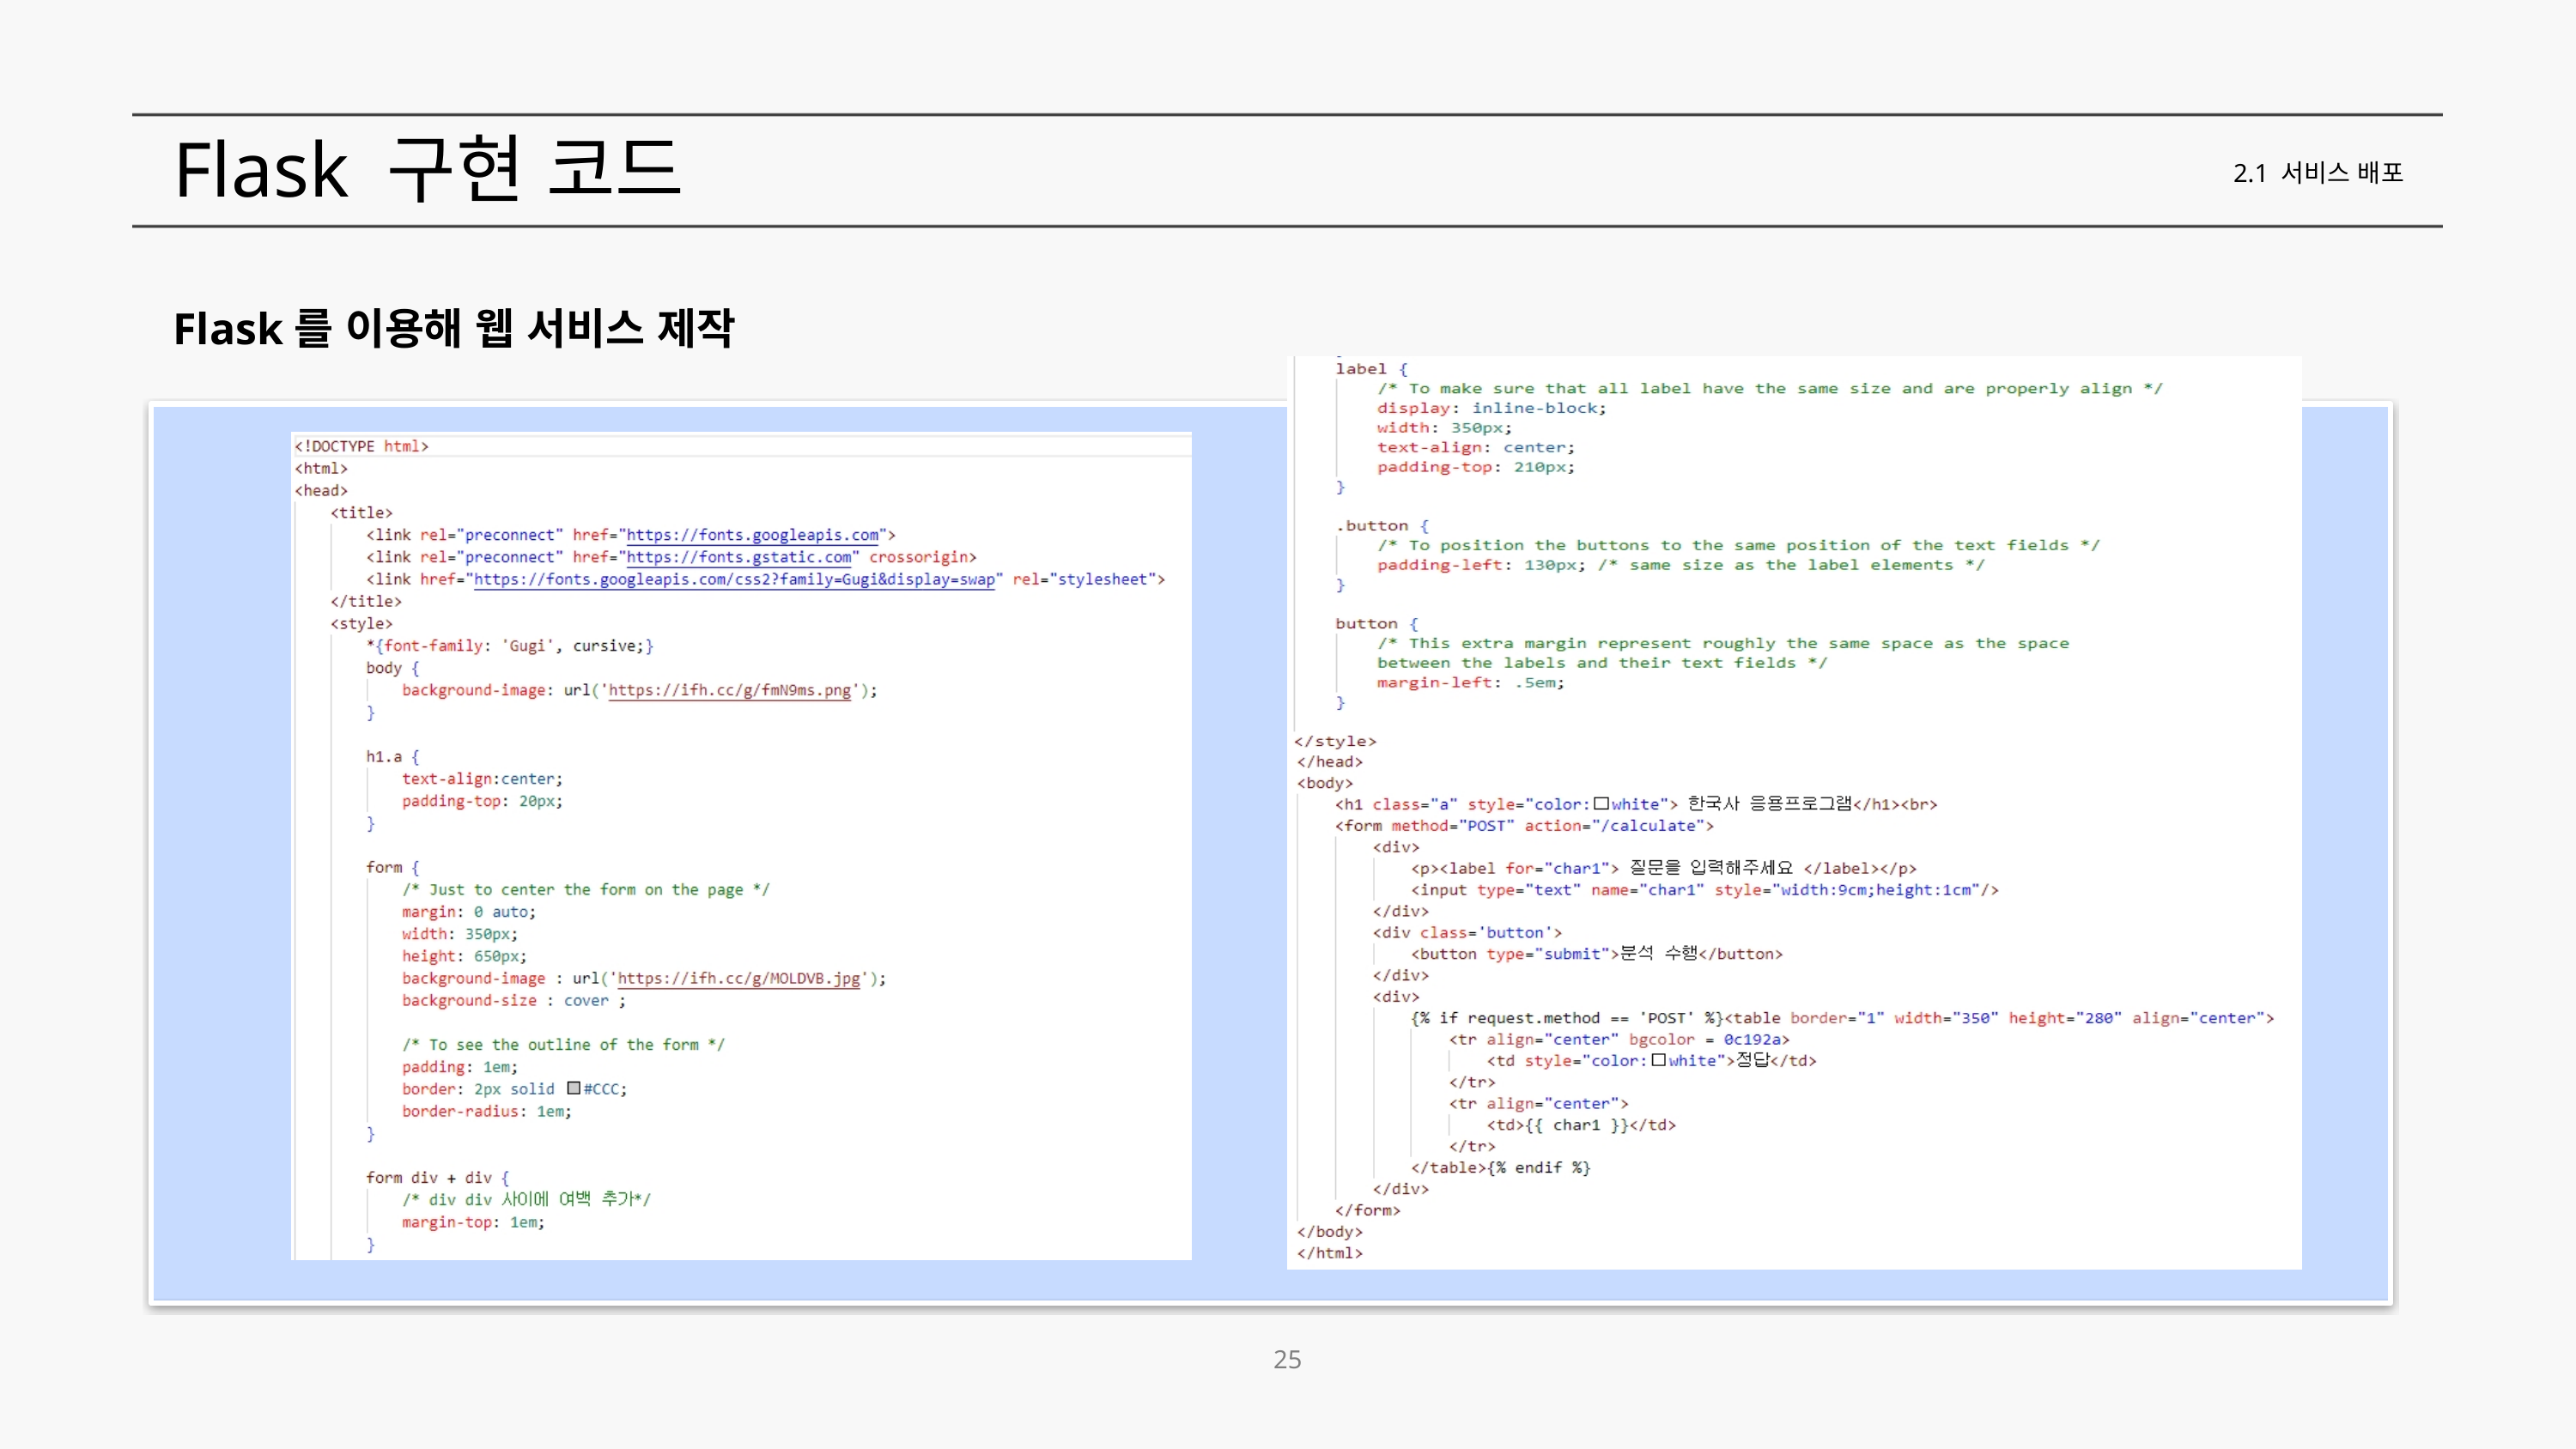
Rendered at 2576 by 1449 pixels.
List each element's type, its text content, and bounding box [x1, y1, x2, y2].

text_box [1287, 356, 2302, 1270]
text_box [153, 406, 2389, 1301]
picture [291, 432, 1192, 1260]
text_box Flask를 이용해 웹 서비스 제작 [153, 291, 1210, 363]
text_box 2.1 서비스 배포 [2221, 150, 2417, 194]
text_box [132, 222, 2444, 232]
text_box 25 [1253, 1337, 1322, 1380]
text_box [132, 111, 2444, 120]
text_box Flask 구현 코드 [153, 130, 1151, 221]
